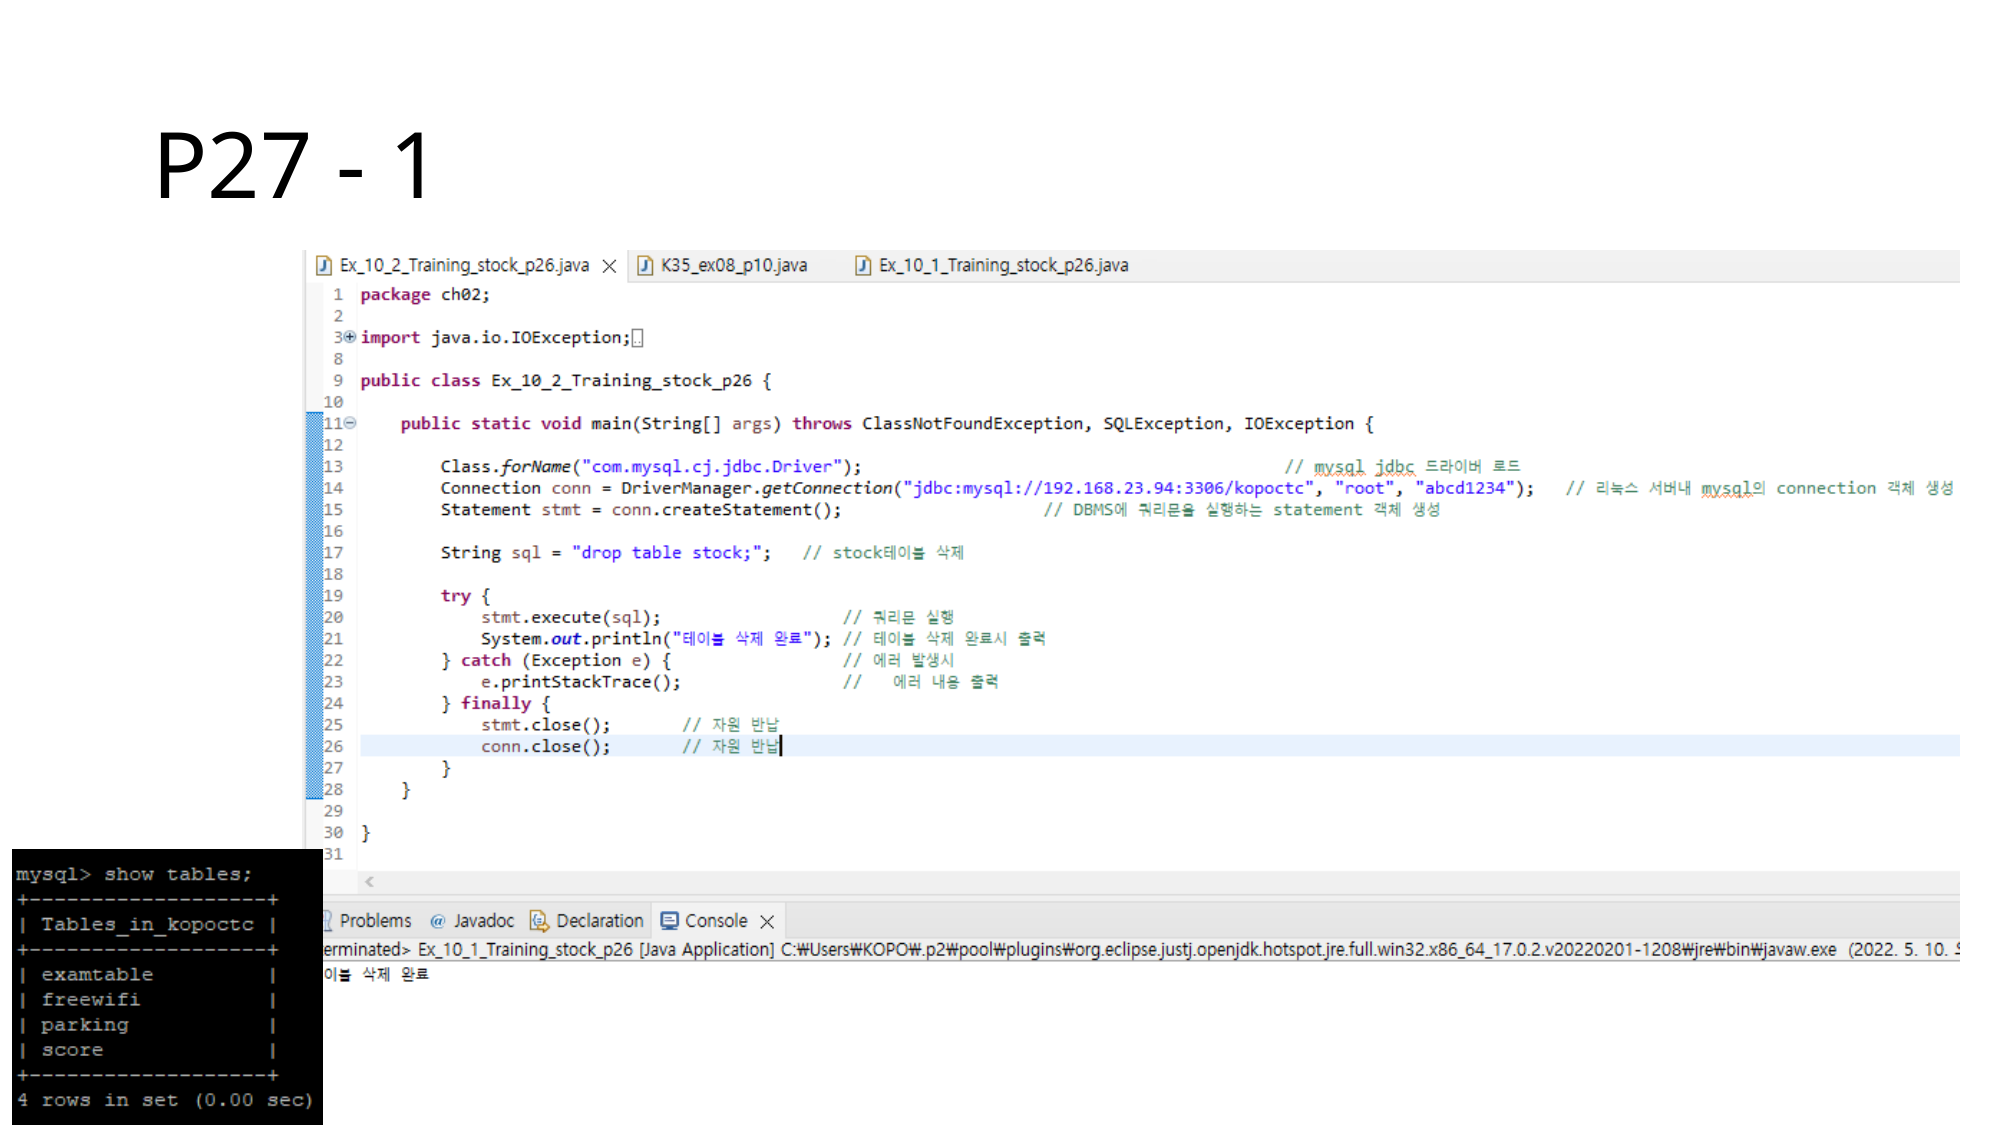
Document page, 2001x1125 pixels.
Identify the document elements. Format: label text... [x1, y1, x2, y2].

title P27 - 1 [137, 59, 1863, 278]
picture [12, 250, 1960, 1125]
